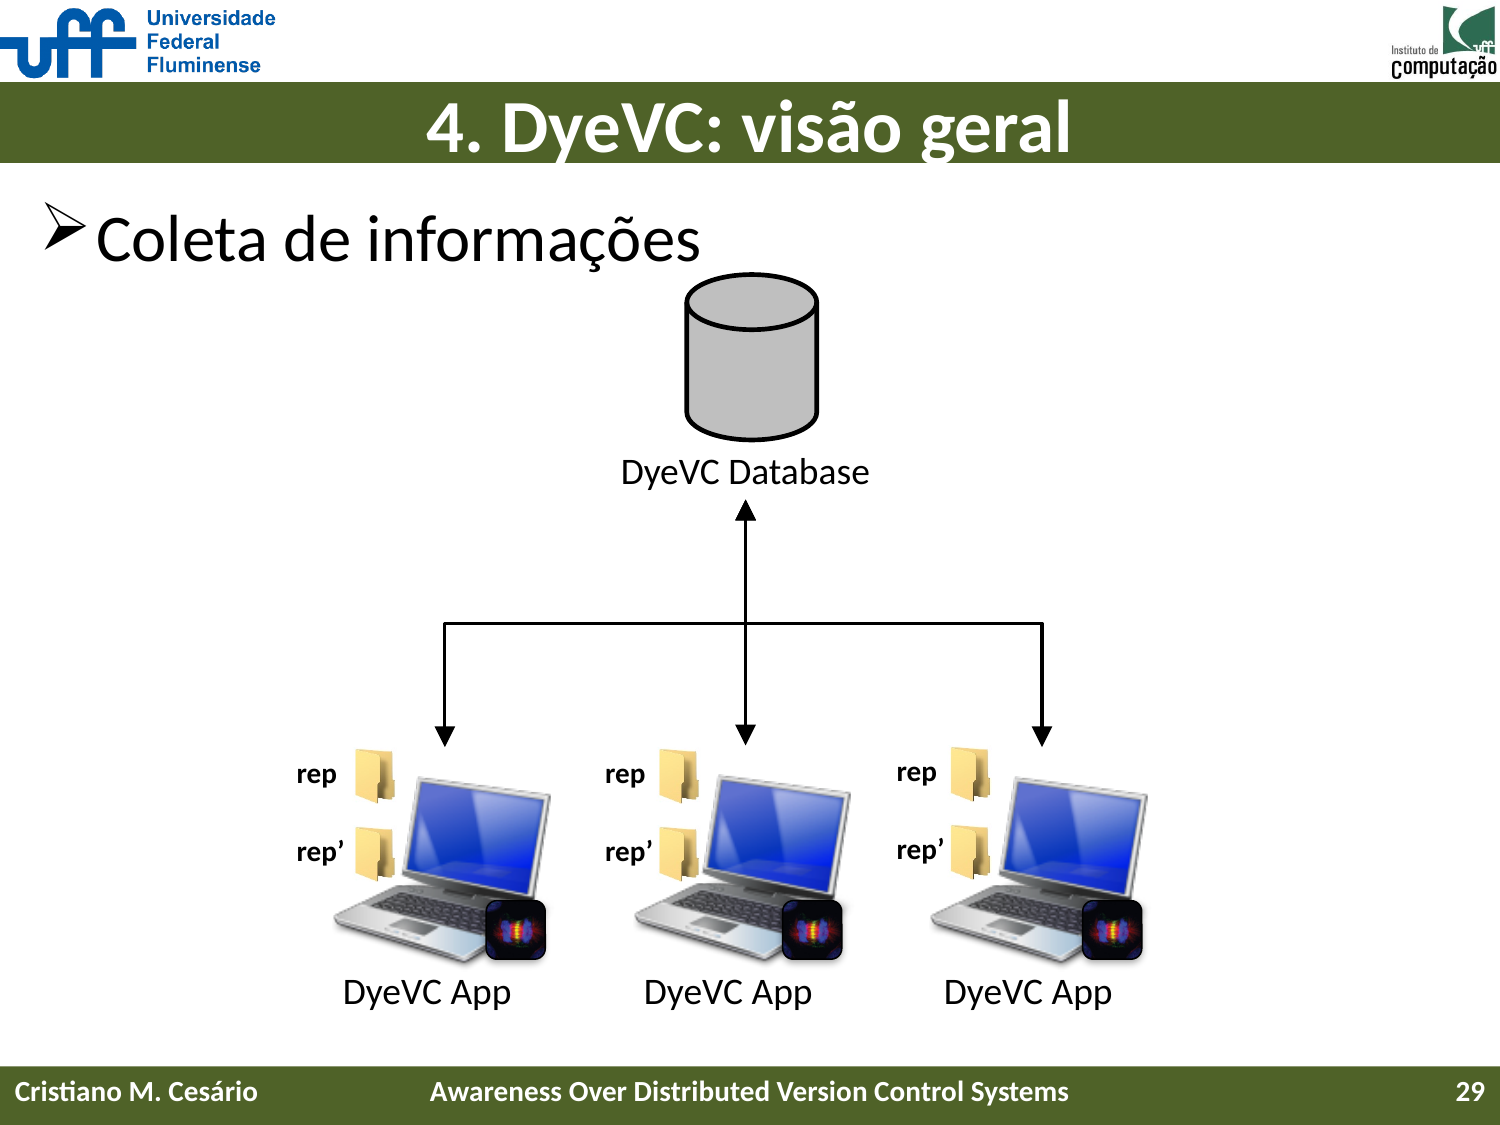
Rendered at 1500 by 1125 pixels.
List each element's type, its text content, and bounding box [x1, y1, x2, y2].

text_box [281, 746, 397, 883]
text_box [326, 274, 1155, 1021]
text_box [881, 744, 993, 881]
slide_number Cristiano M. Cesário [0, 1065, 350, 1125]
picture [0, 0, 325, 82]
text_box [590, 746, 701, 883]
title 4. DyeVC: visão geral [0, 82, 1500, 163]
list Coleta de informações [24, 187, 1475, 1050]
footer Awareness Over Distributed Version Control Systems [362, 1065, 1138, 1125]
slide_number 29 [1149, 1065, 1500, 1125]
